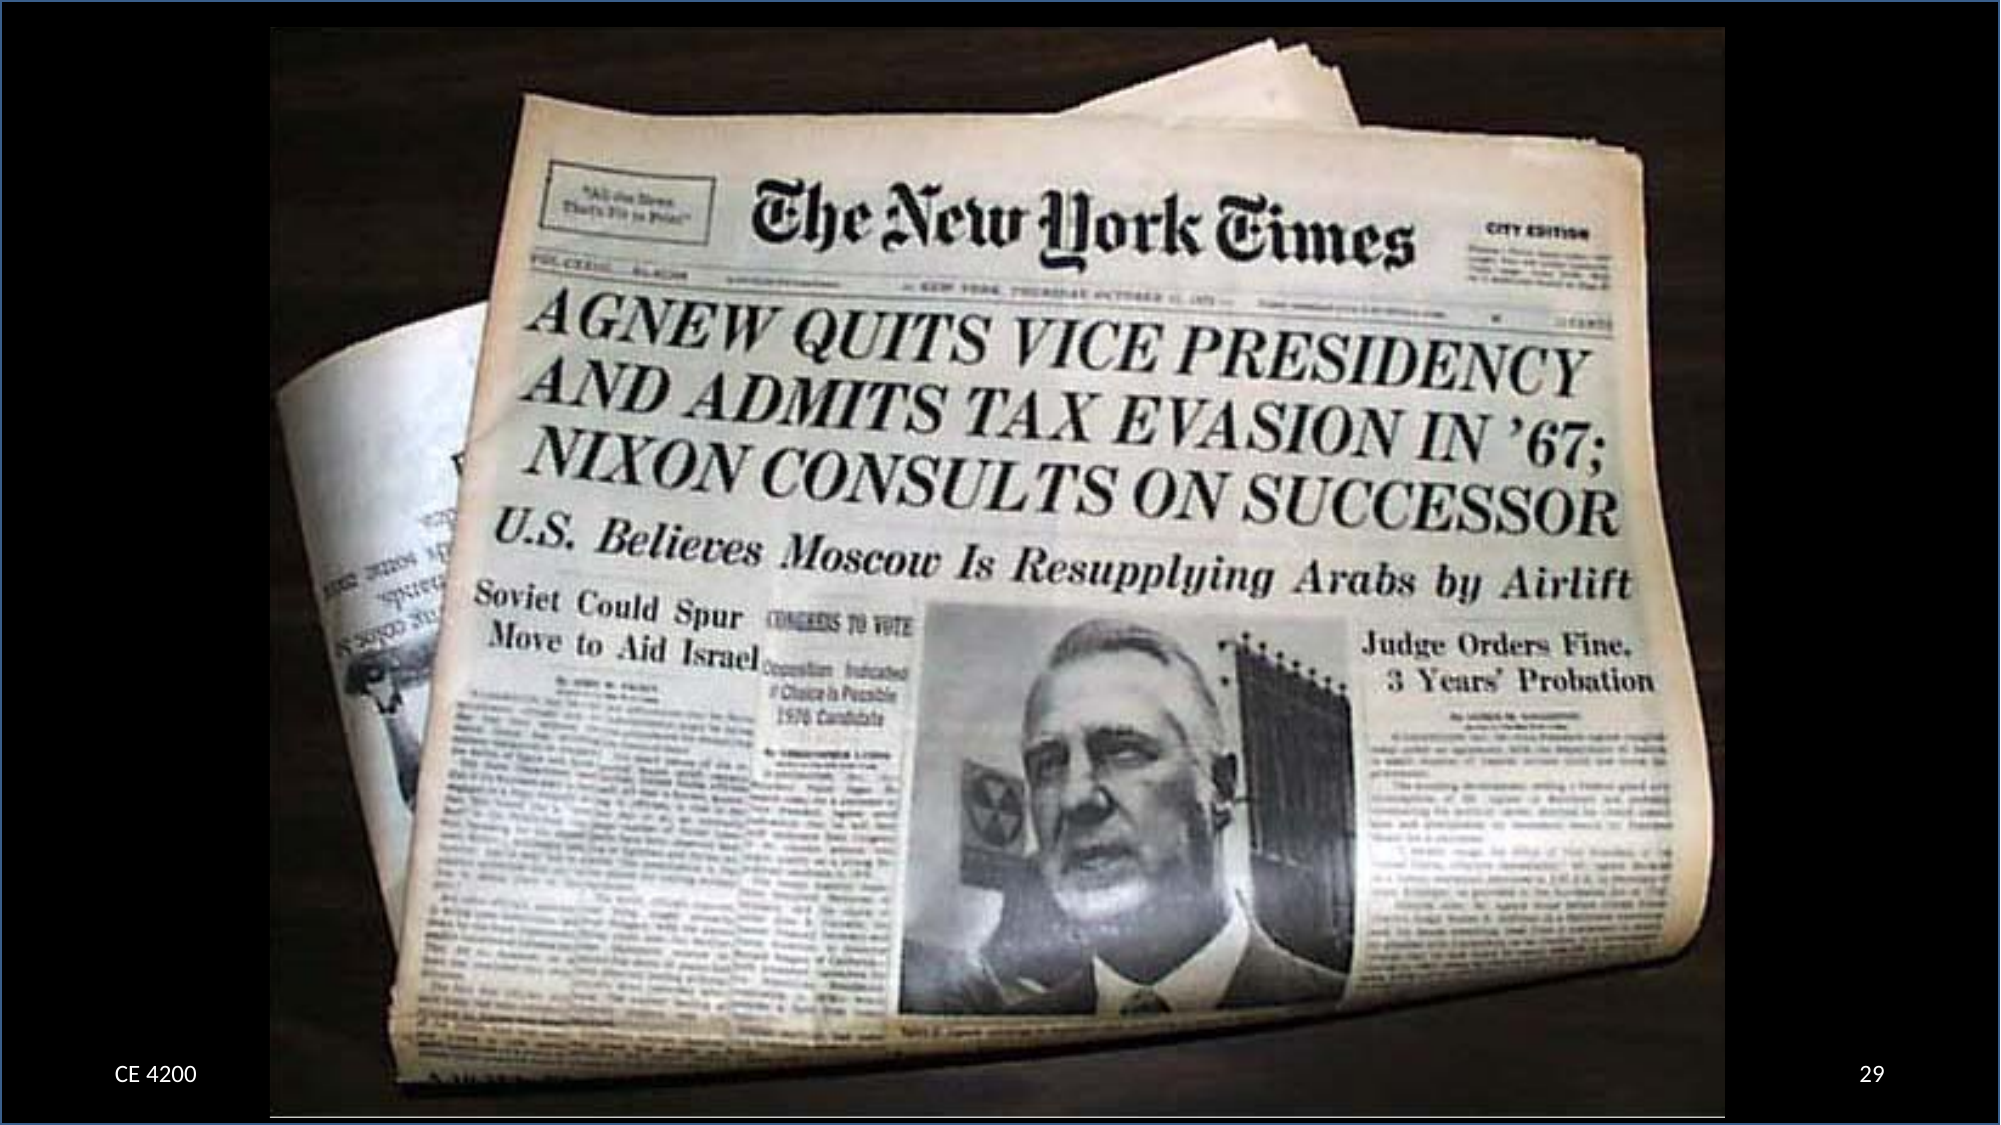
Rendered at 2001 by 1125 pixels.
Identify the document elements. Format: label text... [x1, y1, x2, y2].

picture [269, 27, 1726, 1118]
slide_number 29 [1730, 1042, 1900, 1103]
slide_number CE 4200 [99, 1042, 264, 1103]
text_box [0, 0, 2000, 1125]
